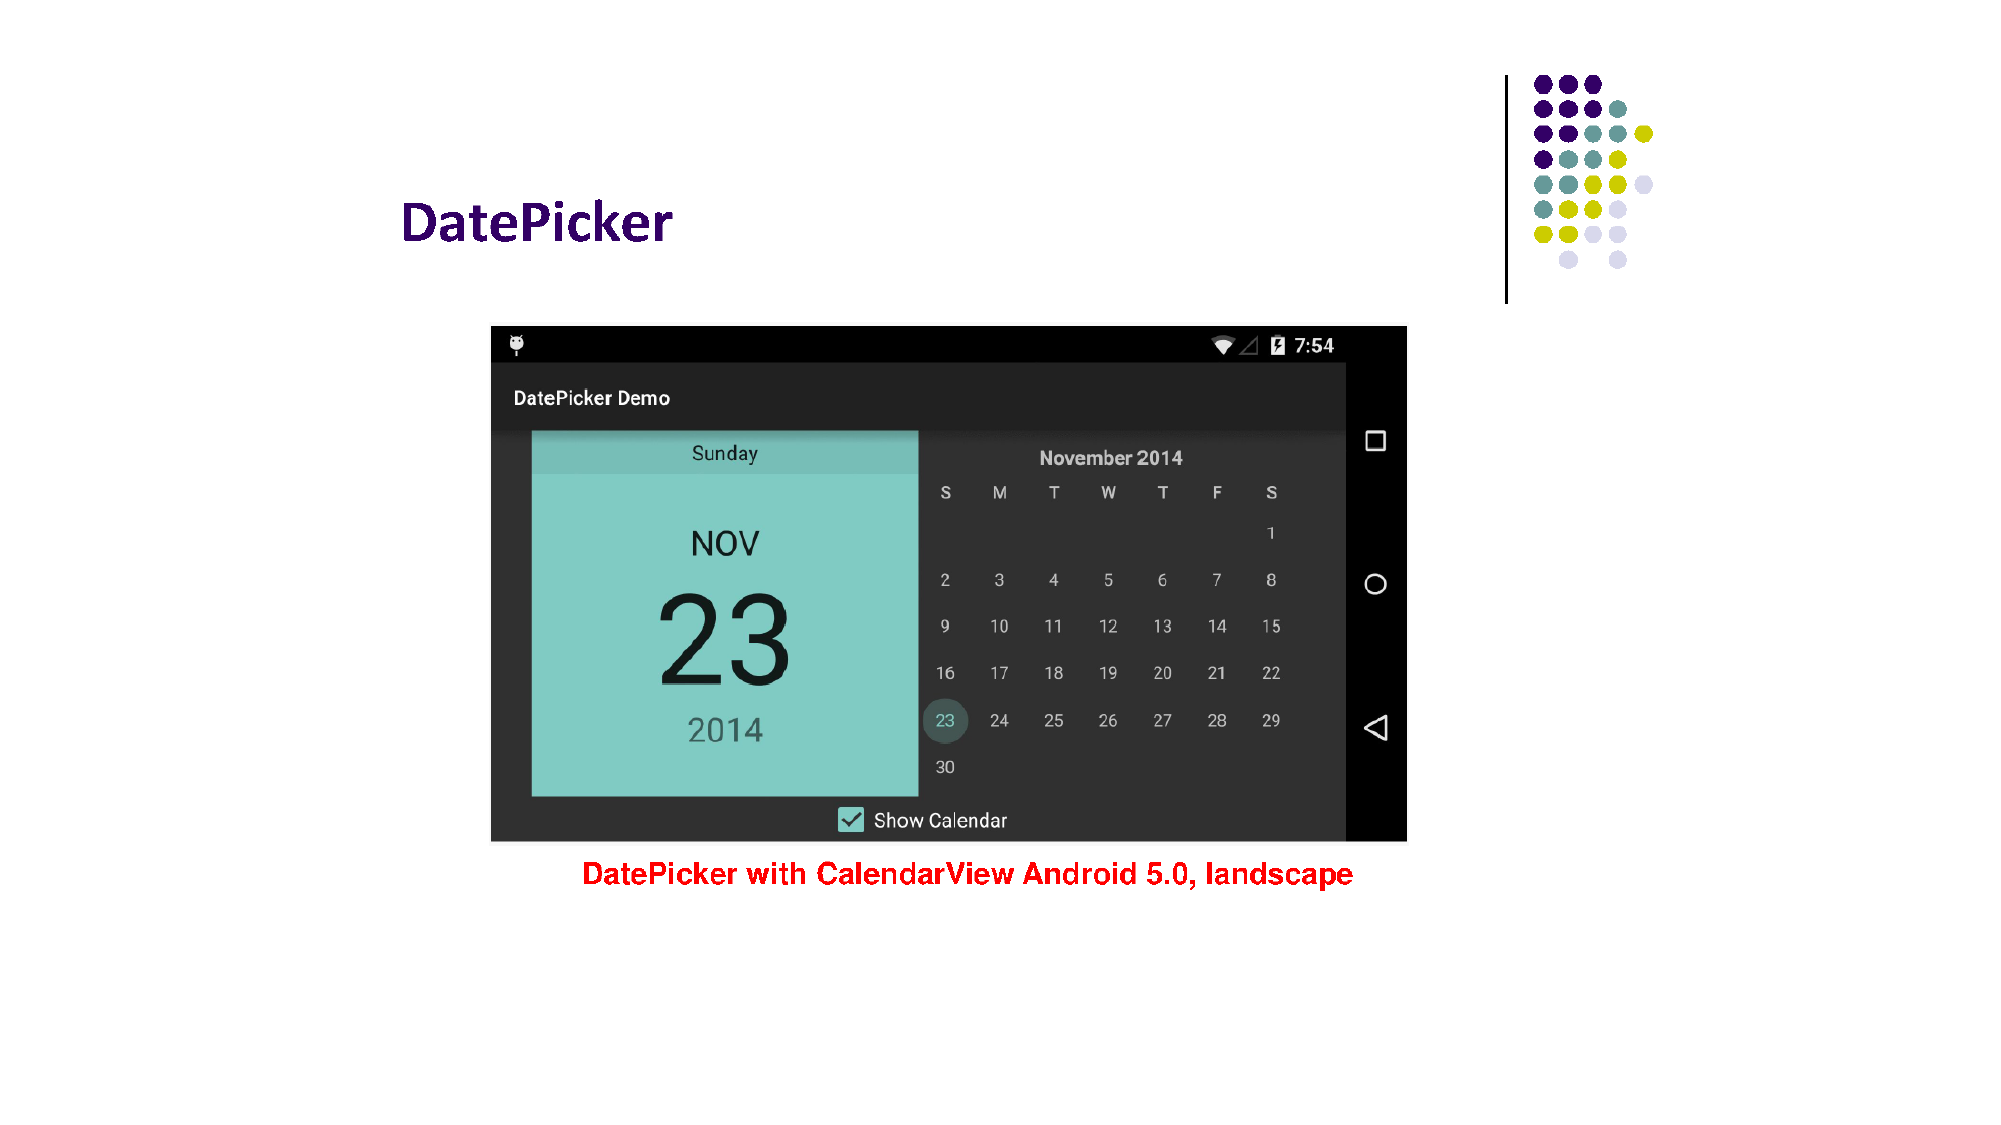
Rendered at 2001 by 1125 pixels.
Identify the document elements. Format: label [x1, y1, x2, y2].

picture [249, 0, 1750, 1125]
